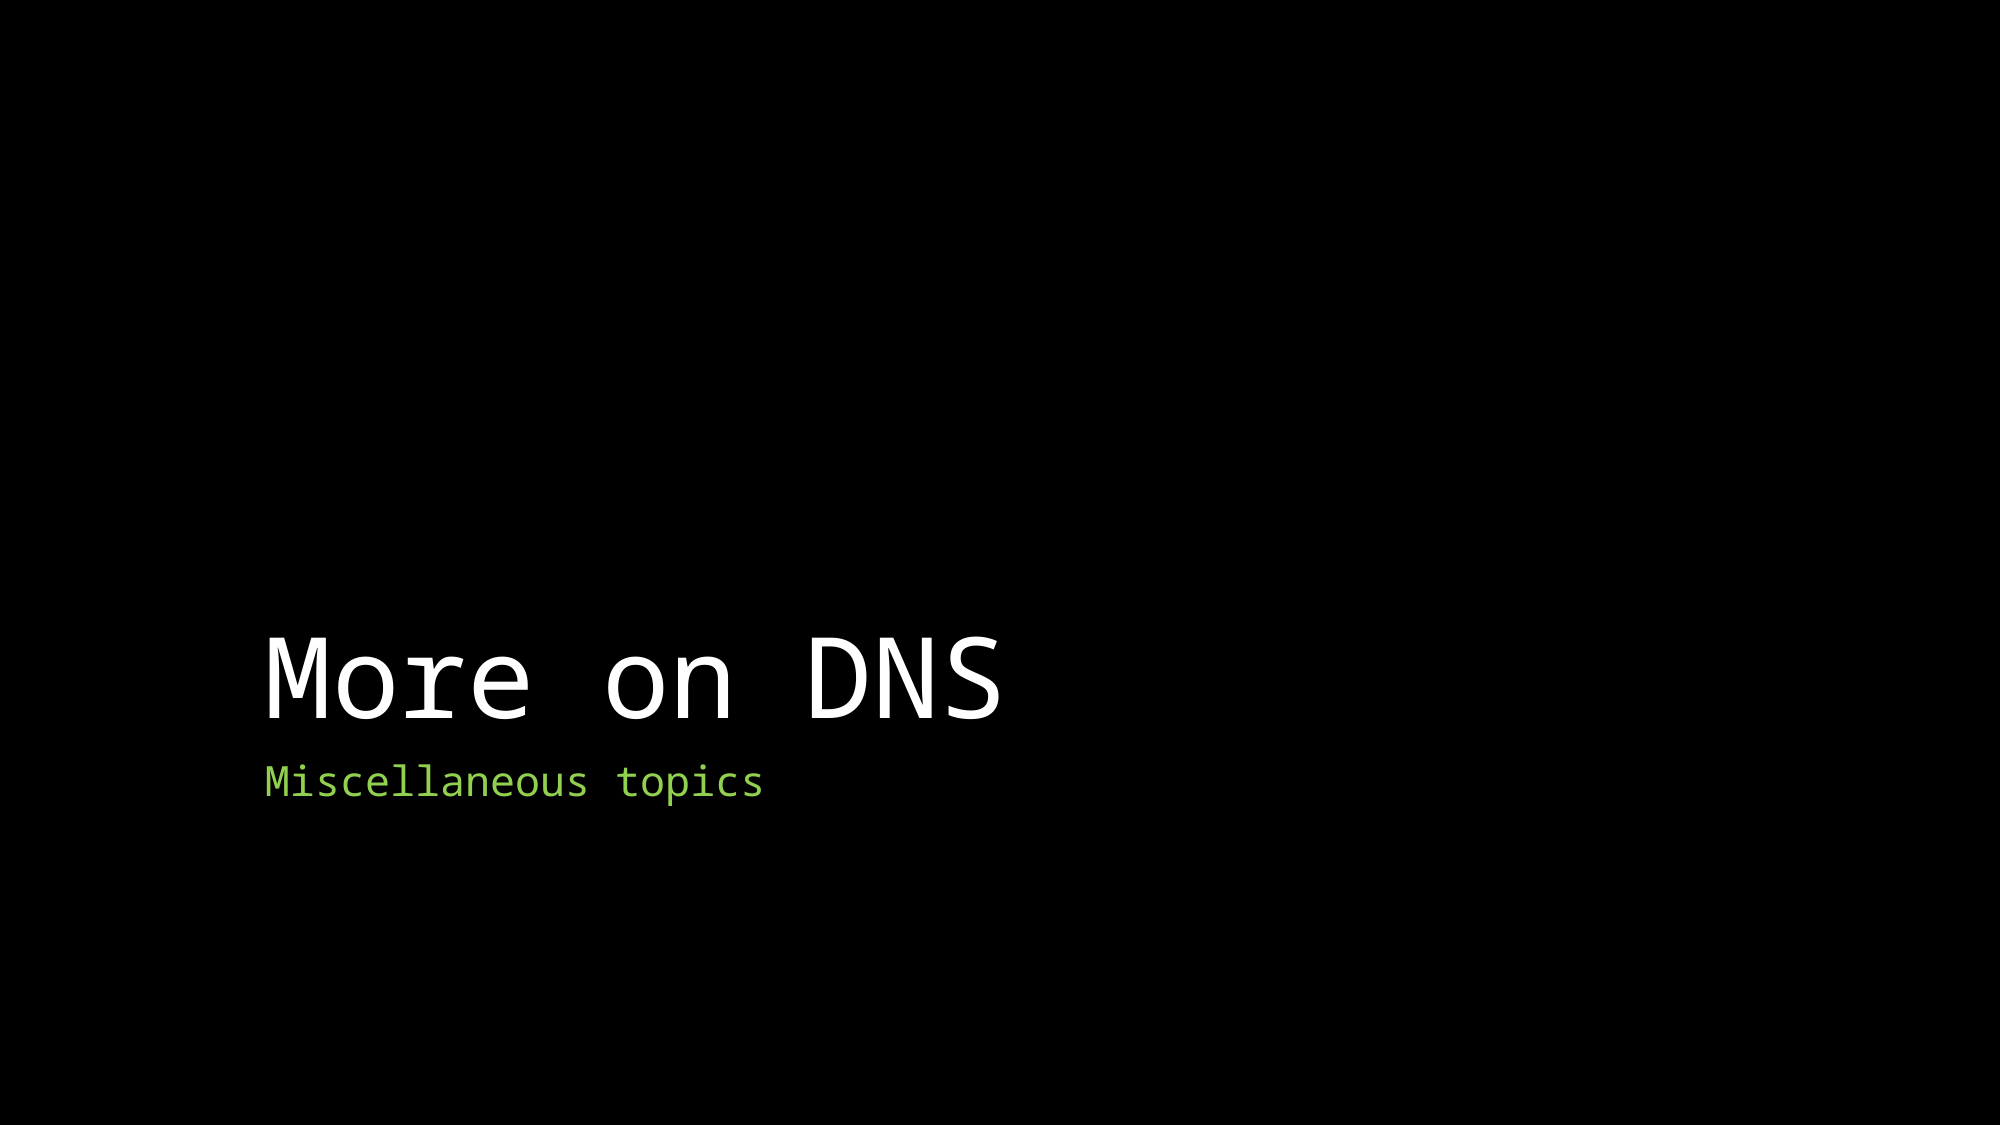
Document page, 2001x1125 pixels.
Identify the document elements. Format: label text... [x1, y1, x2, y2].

list Miscellaneous topics [249, 752, 1750, 1000]
title More on DNS [249, 299, 1750, 750]
